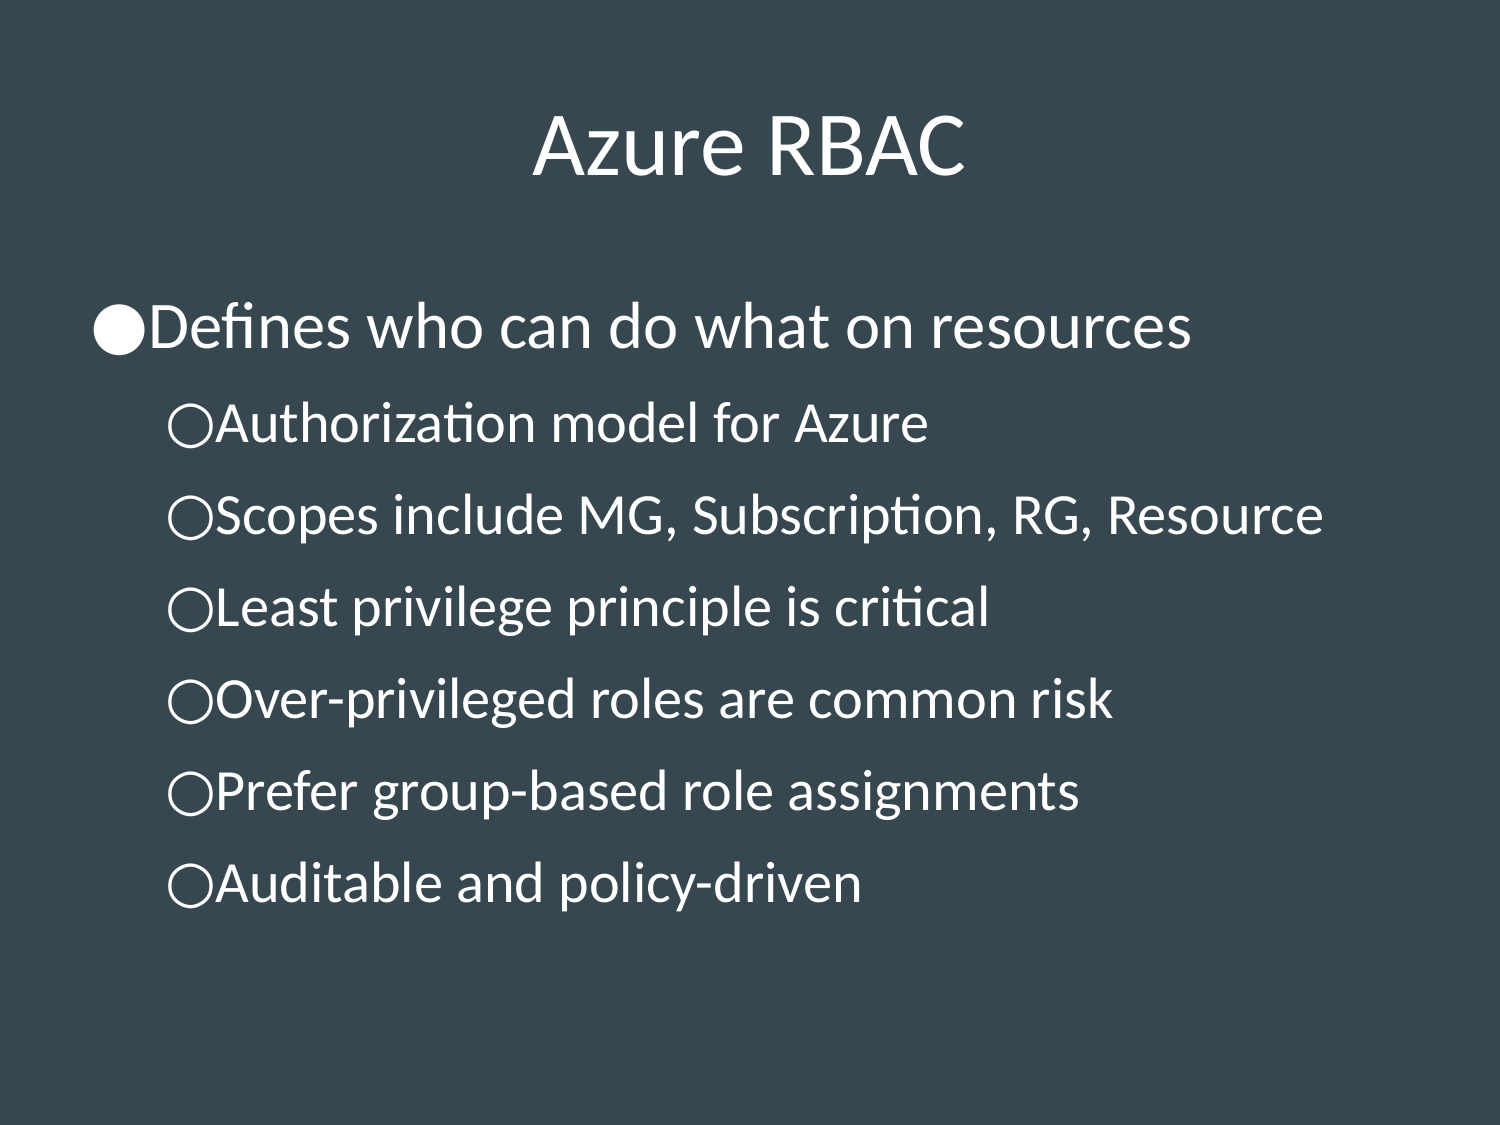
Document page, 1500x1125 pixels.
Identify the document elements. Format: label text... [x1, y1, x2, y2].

list Defines who can do what on resources Authorization model for Azure Scopes include MG, Subscription, RG, Resource Least privilege principle is critical Over-privileged roles are common risk Prefer group-based role assignments Auditable and policy-driven [75, 262, 1425, 1005]
title Azure RBAC [75, 45, 1425, 233]
